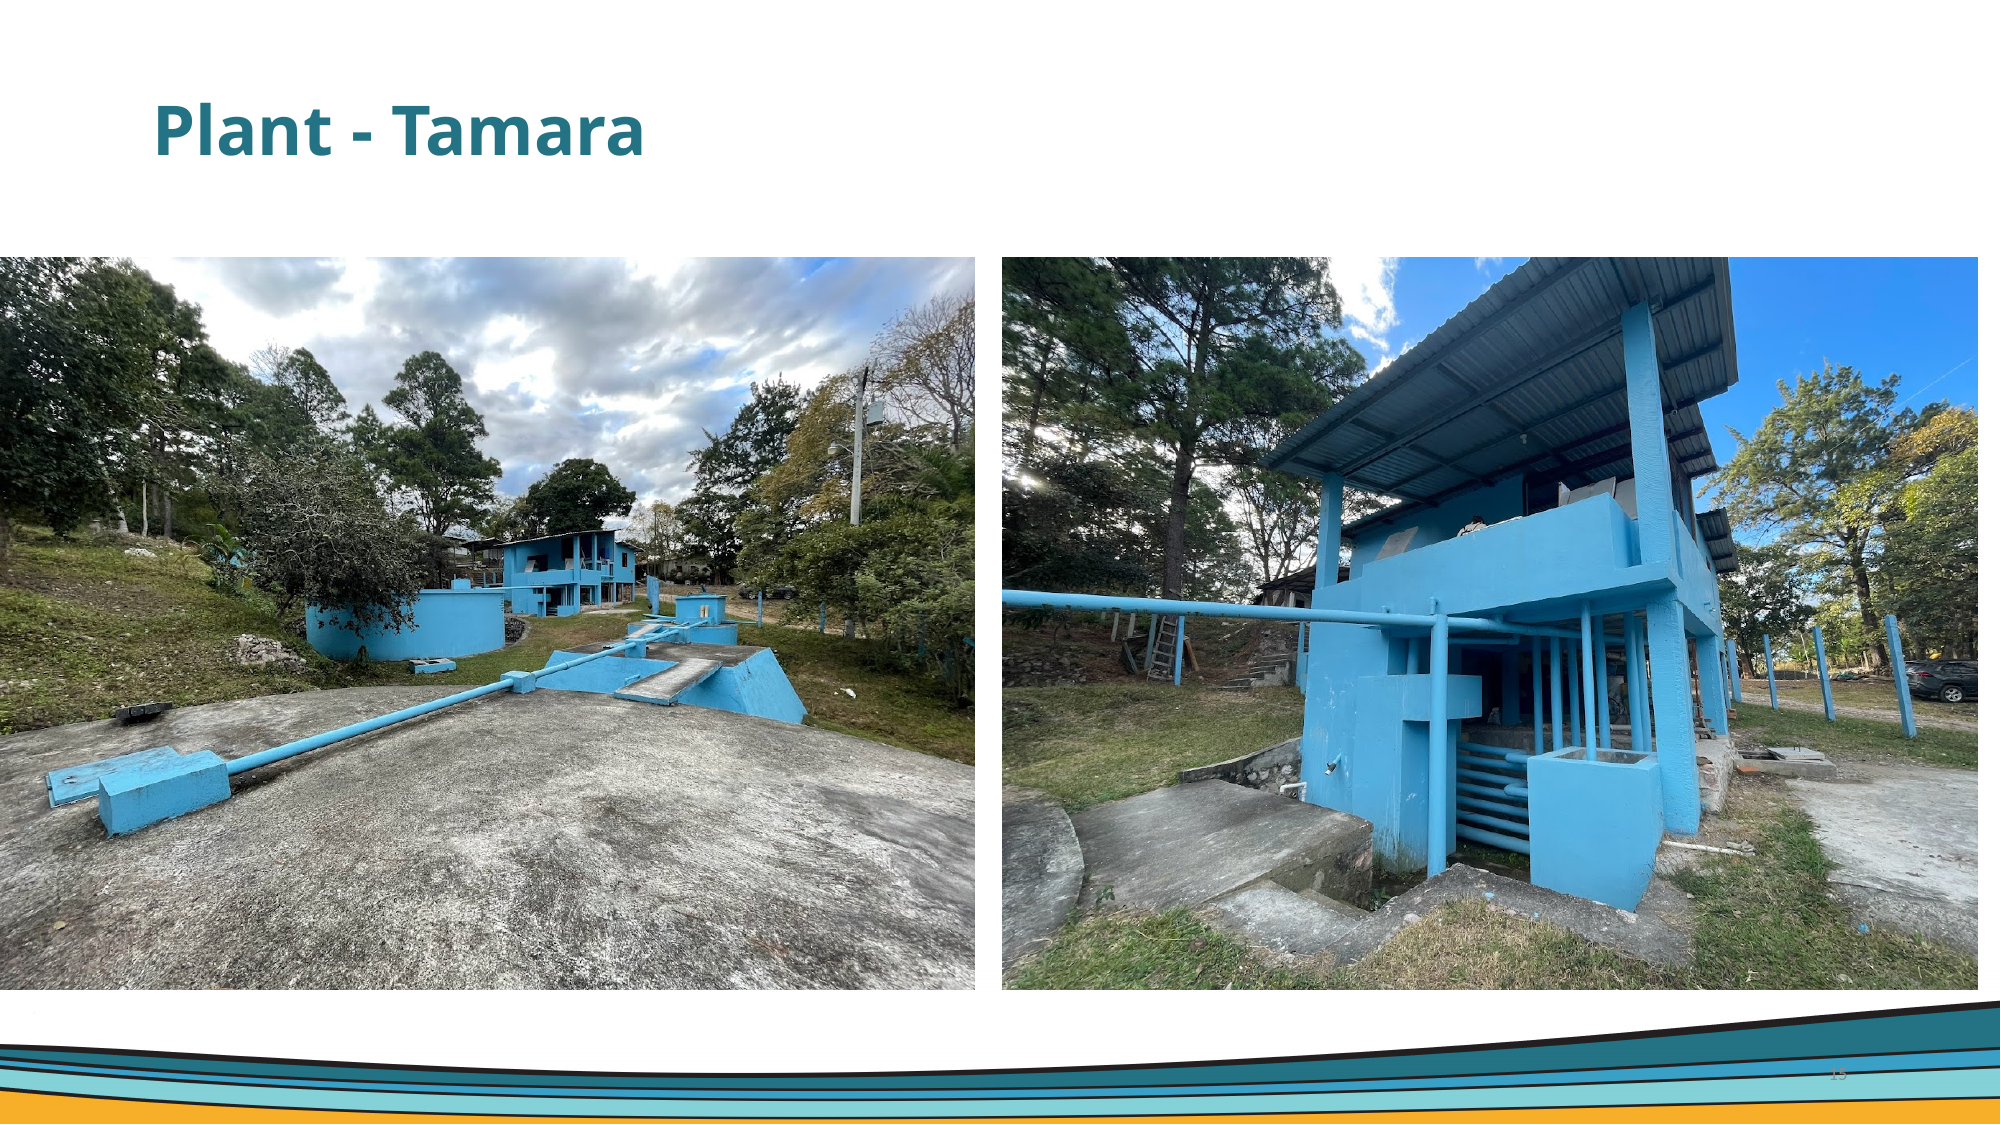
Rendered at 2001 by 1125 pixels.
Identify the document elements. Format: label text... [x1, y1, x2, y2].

picture [1002, 257, 1978, 990]
picture [0, 257, 975, 990]
title Plant - Tamara [137, 59, 1863, 207]
slide_number 15 [1412, 1042, 1863, 1103]
